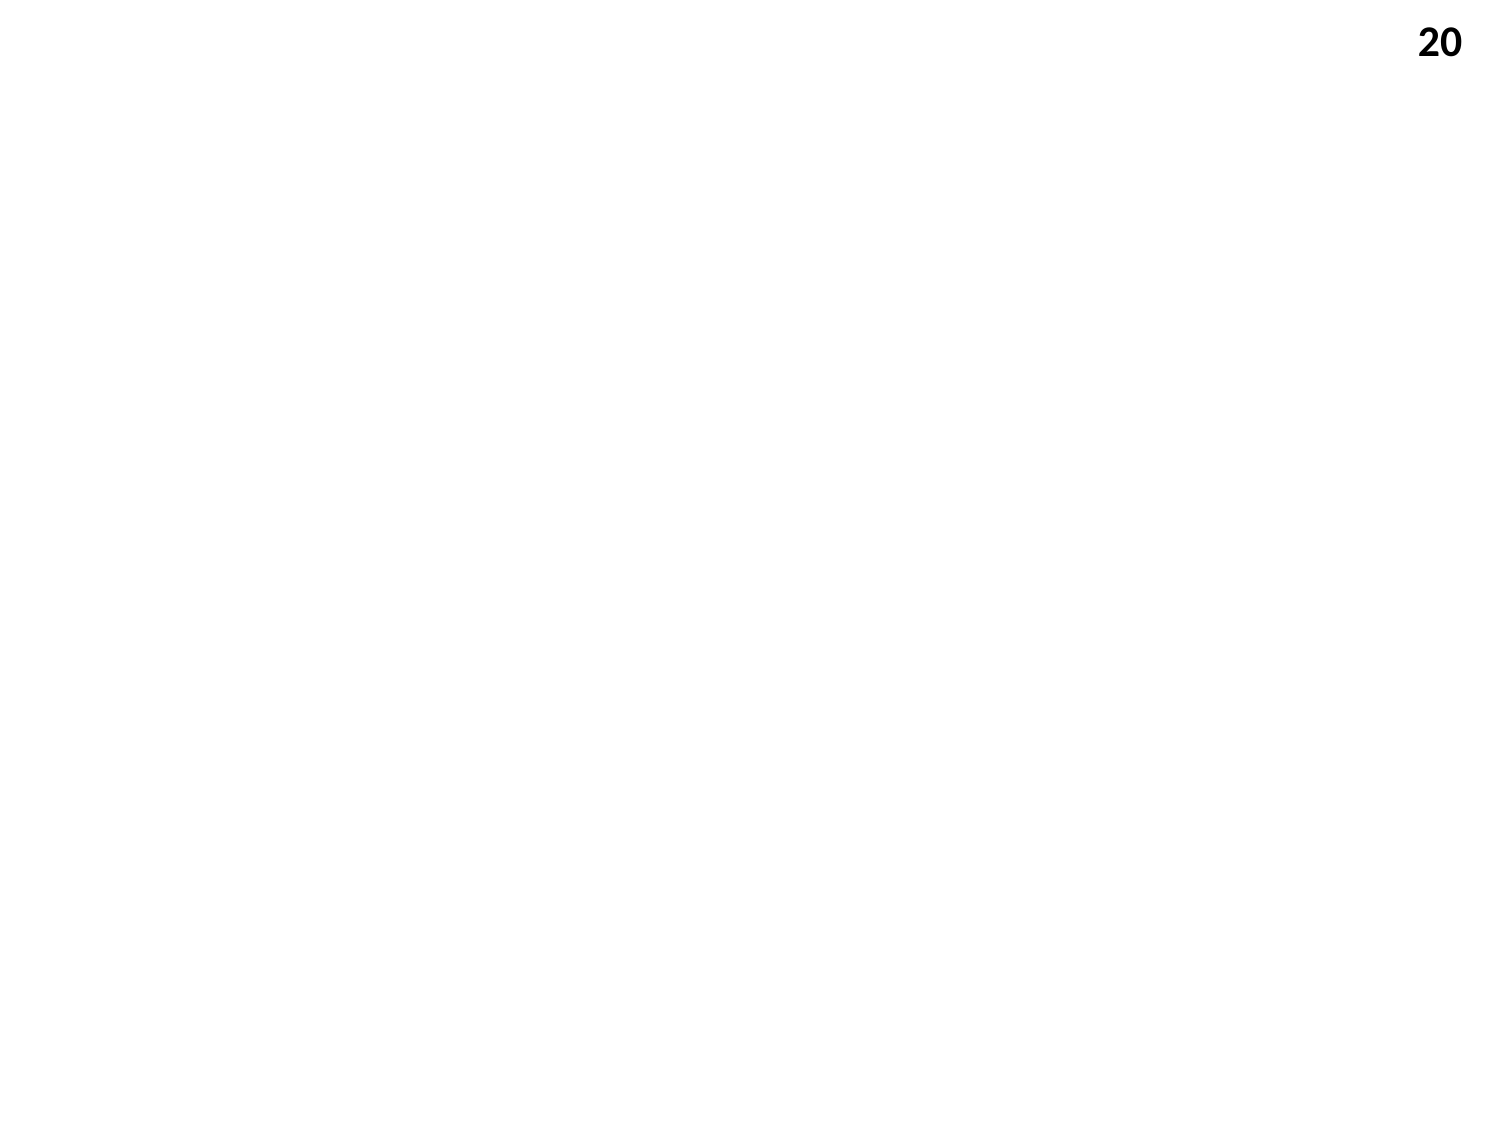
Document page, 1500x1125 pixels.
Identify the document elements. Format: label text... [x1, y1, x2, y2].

text_box 20 [1403, 5, 1490, 73]
